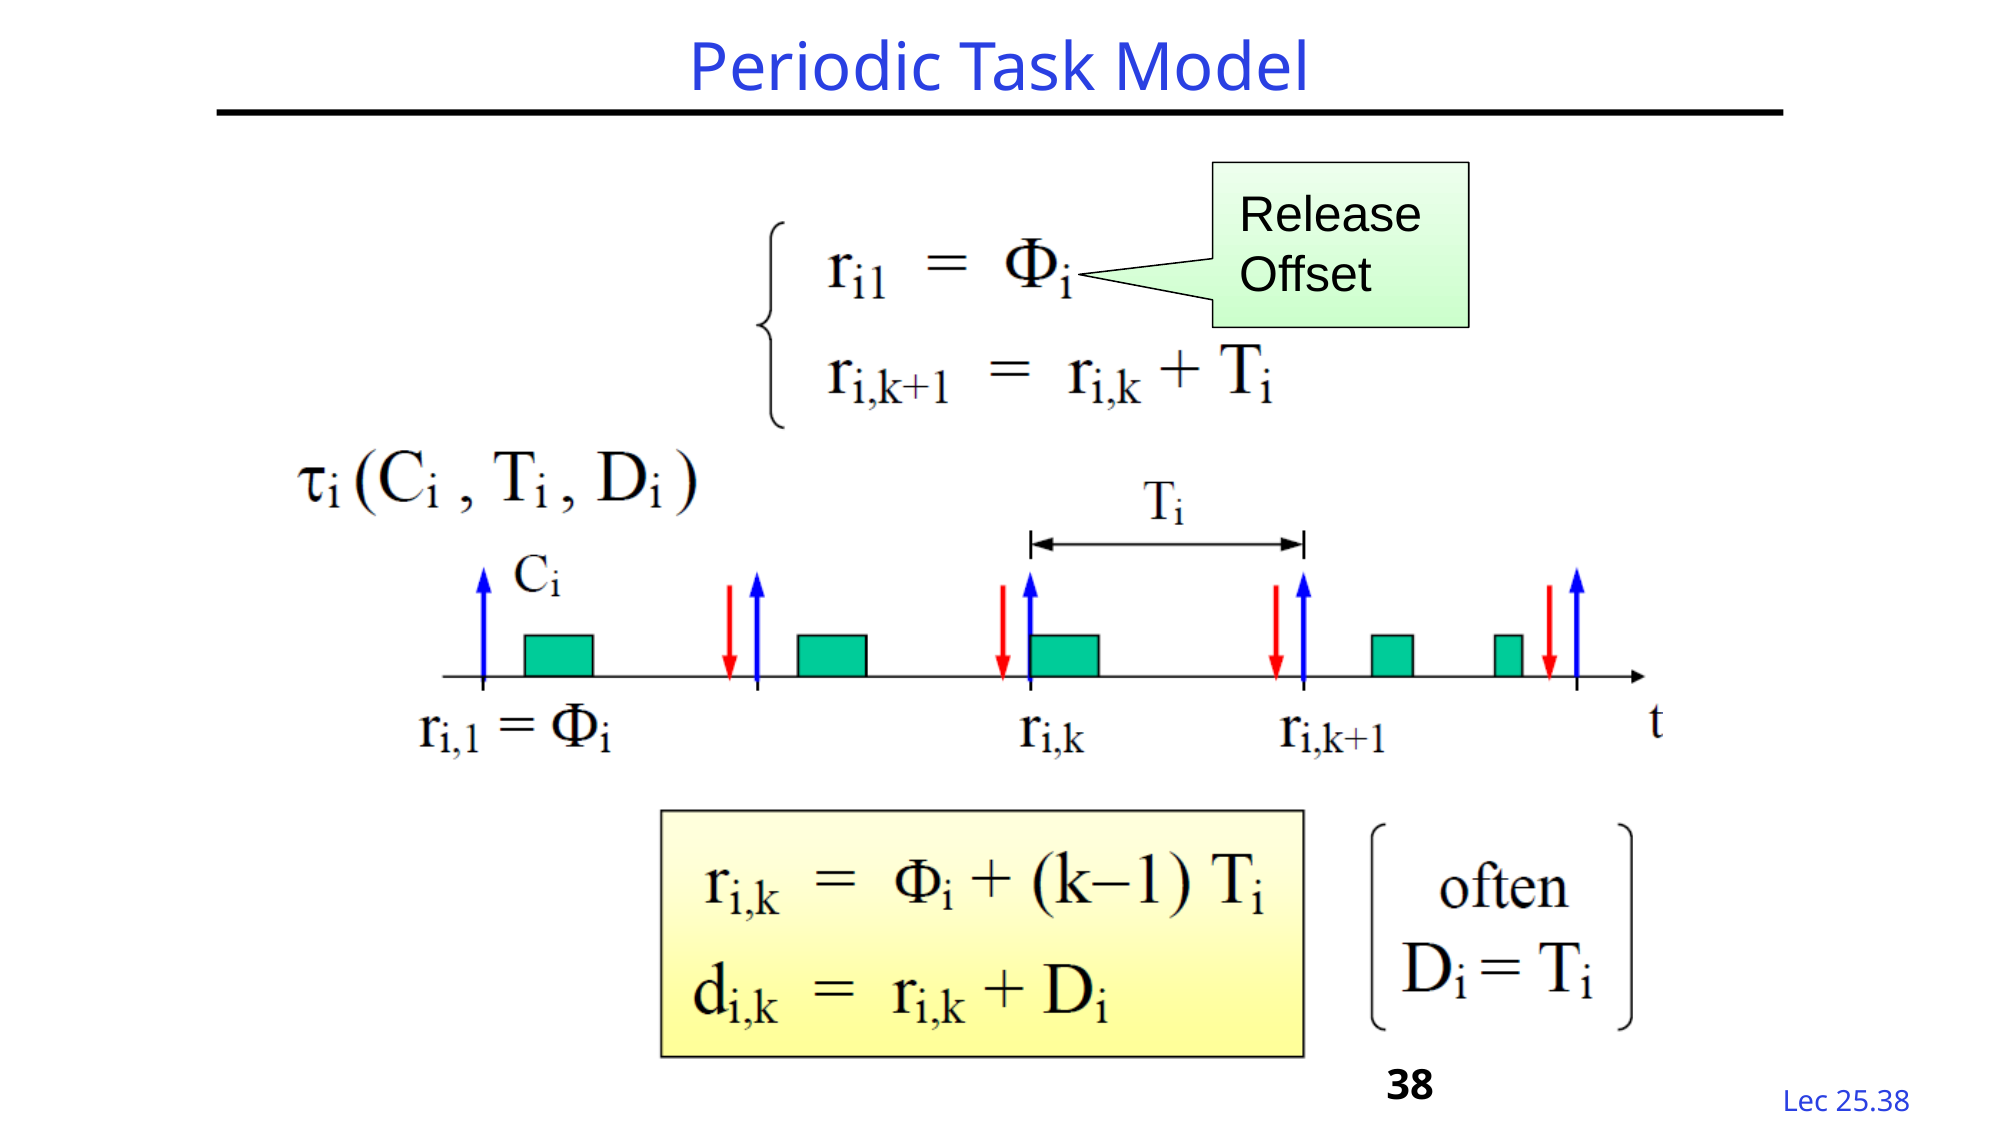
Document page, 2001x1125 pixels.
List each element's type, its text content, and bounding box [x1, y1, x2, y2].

text_box Release Offset [1212, 162, 1469, 209]
title Periodic Task Model [216, 24, 1784, 113]
picture [296, 210, 1663, 1066]
slide_number 38 [1136, 1074, 1450, 1125]
